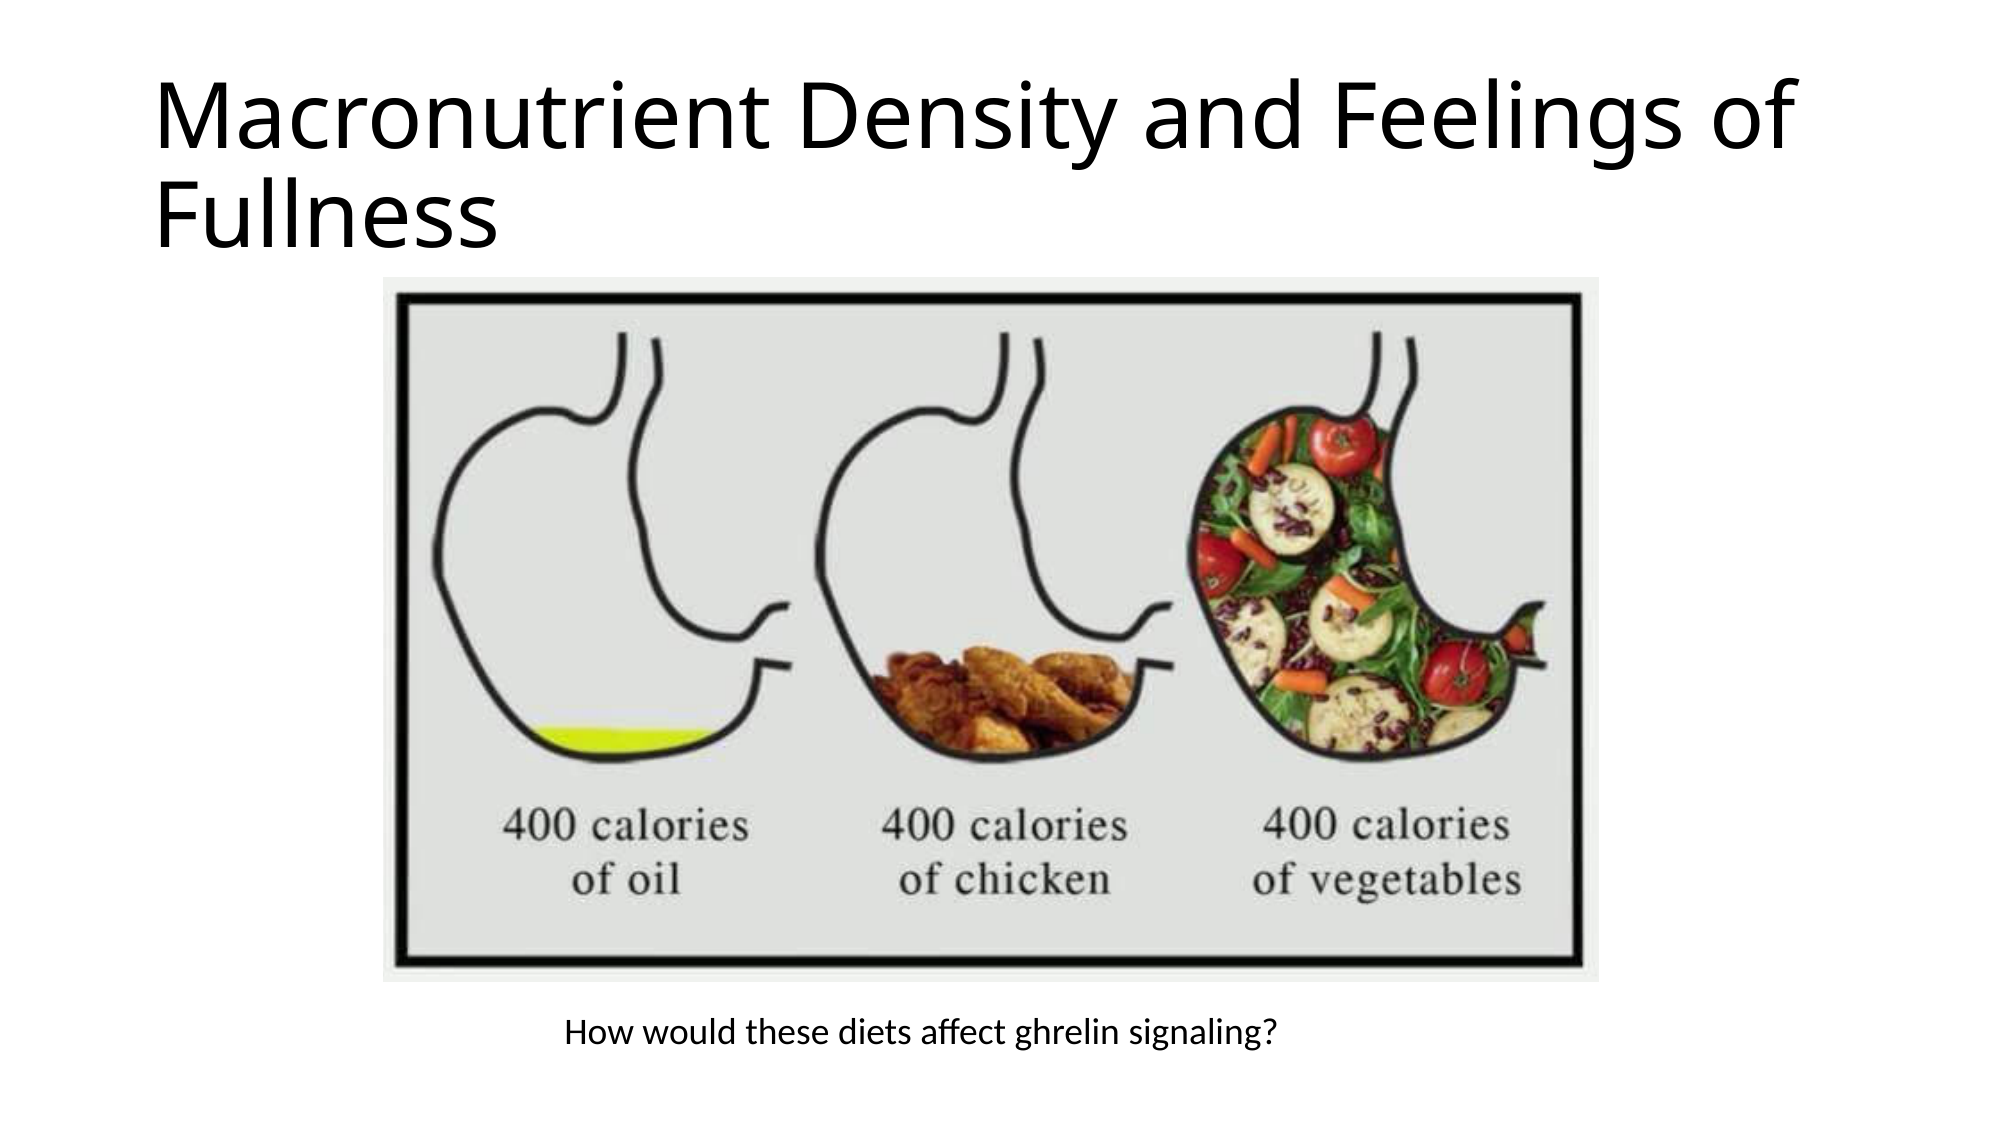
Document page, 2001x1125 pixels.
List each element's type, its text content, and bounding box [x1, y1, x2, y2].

text_box How would these diets affect ghrelin signaling? [549, 999, 1295, 1060]
picture [383, 277, 1599, 983]
title Macronutrient Density and Feelings of Fullness [137, 59, 1863, 278]
